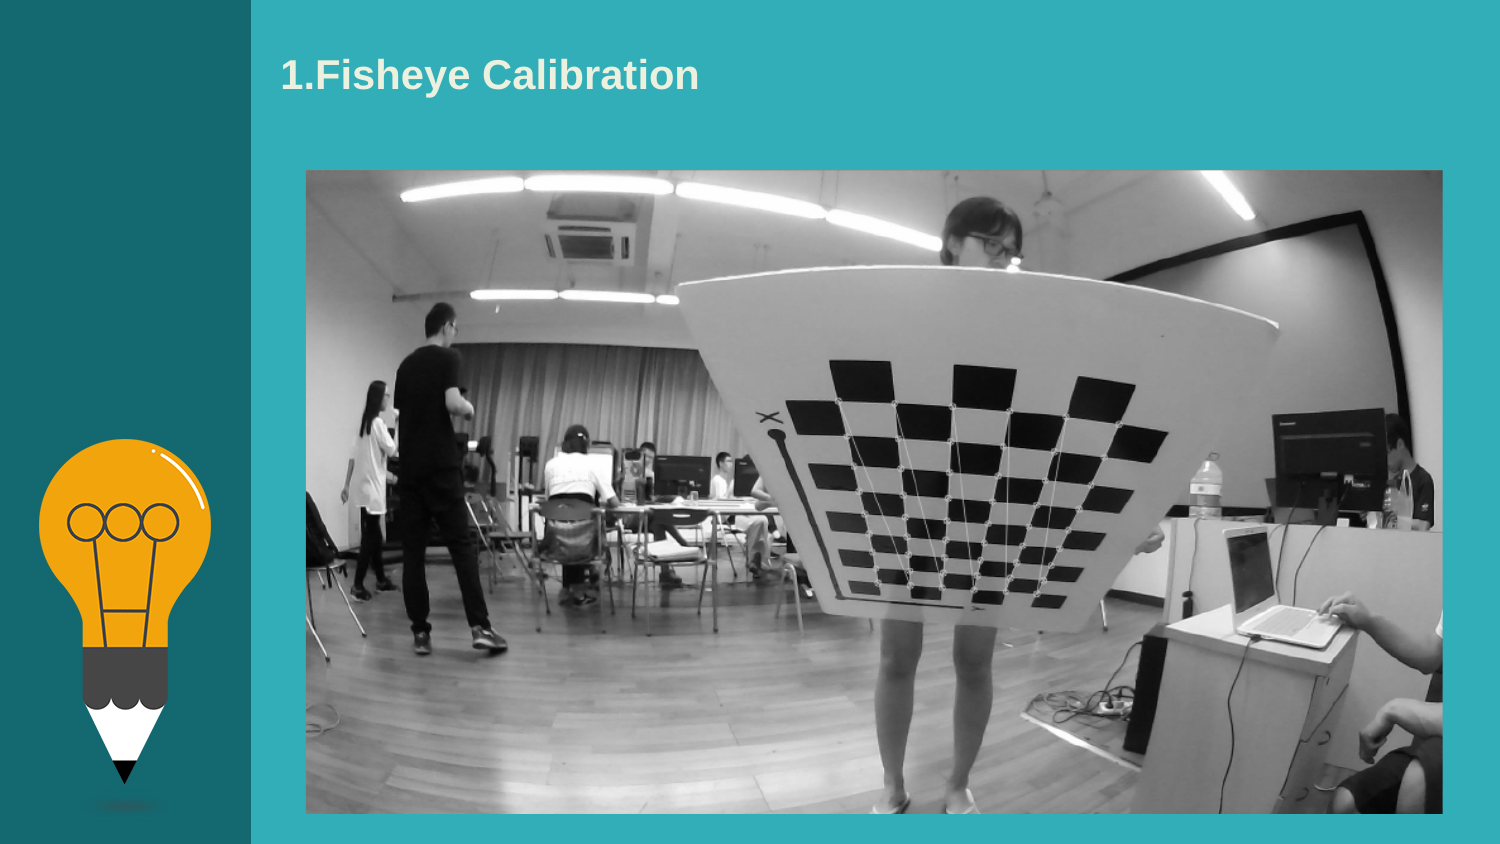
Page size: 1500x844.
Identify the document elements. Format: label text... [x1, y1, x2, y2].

title 1.Fisheye Calibration [265, 0, 1500, 146]
picture [0, 0, 1500, 844]
